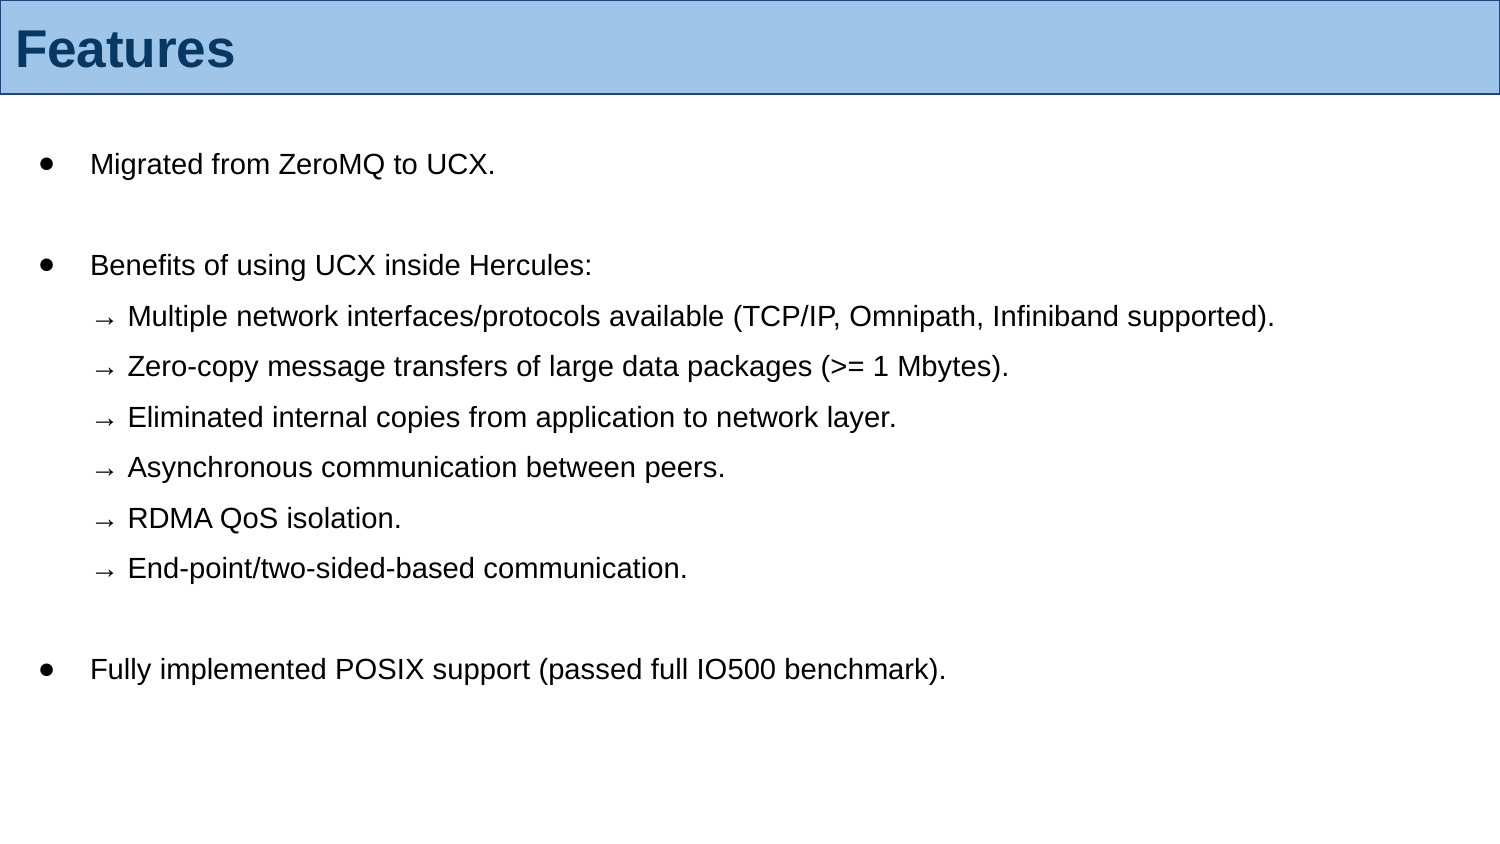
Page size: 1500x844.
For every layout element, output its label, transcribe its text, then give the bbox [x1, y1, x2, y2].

title Features [0, 0, 1500, 94]
text_box Migrated from ZeroMQ to UCX. Benefits of using UCX inside Hercules: → Multiple network interfaces/protocols available (TCP/IP, Omnipath, Infiniband supported). → Zero-copy message transfers of large data packages (>= 1 Mbytes). → Eliminated internal copies from application to network layer. → Asynchronous communication between peers. → RDMA QoS isolation. → End-point/two-sided-based communication. Fully implemented POSIX support (passed full IO500 benchmark). [0, 124, 1492, 701]
